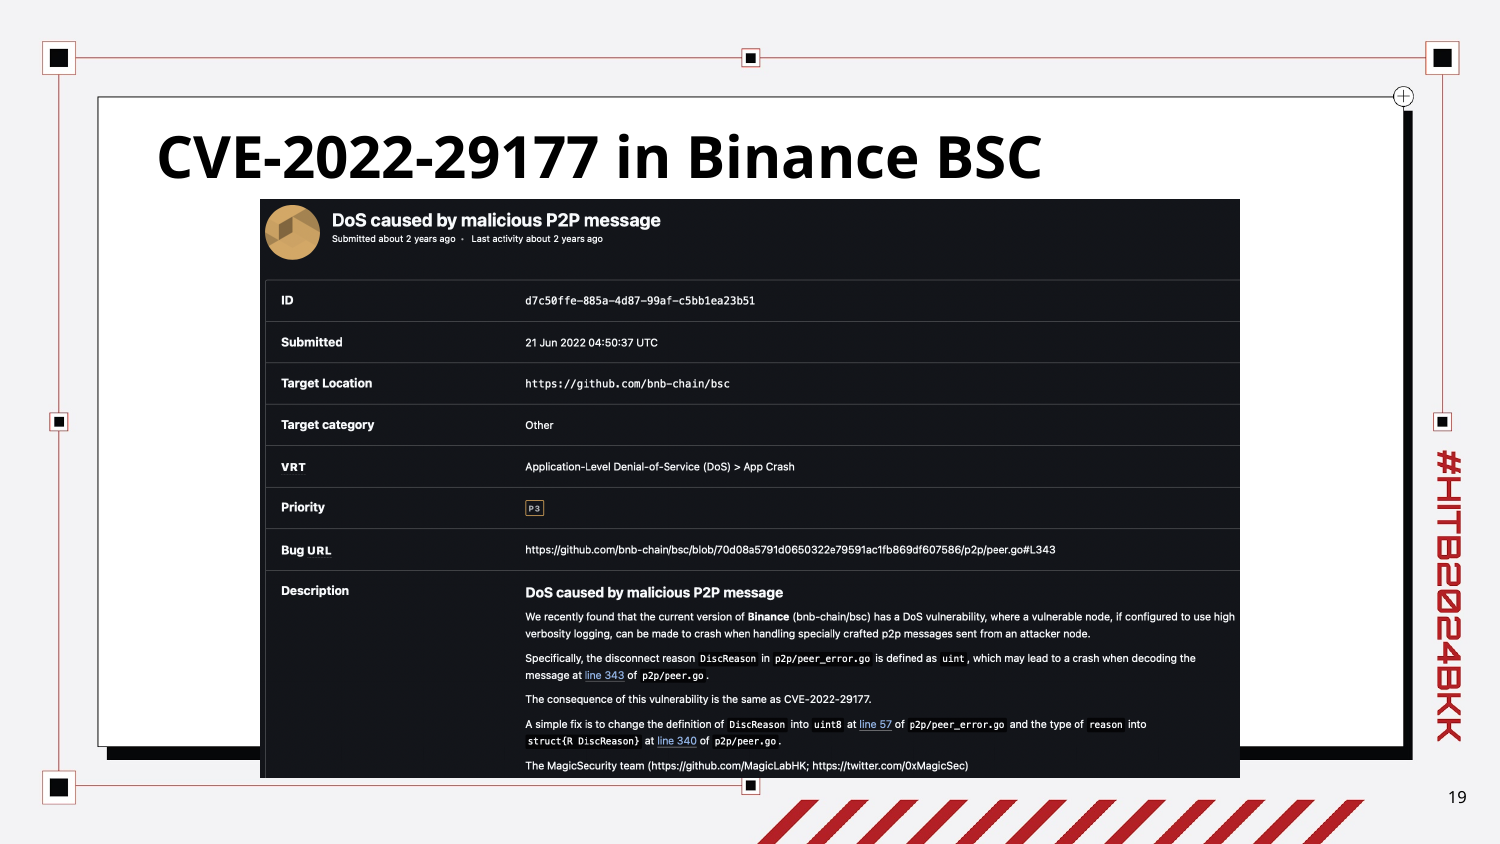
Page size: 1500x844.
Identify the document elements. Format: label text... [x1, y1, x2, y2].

slide_number 19 [1376, 777, 1467, 820]
picture [0, 0, 1500, 844]
title CVE-2022-29177 in Binance BSC [156, 120, 1344, 278]
